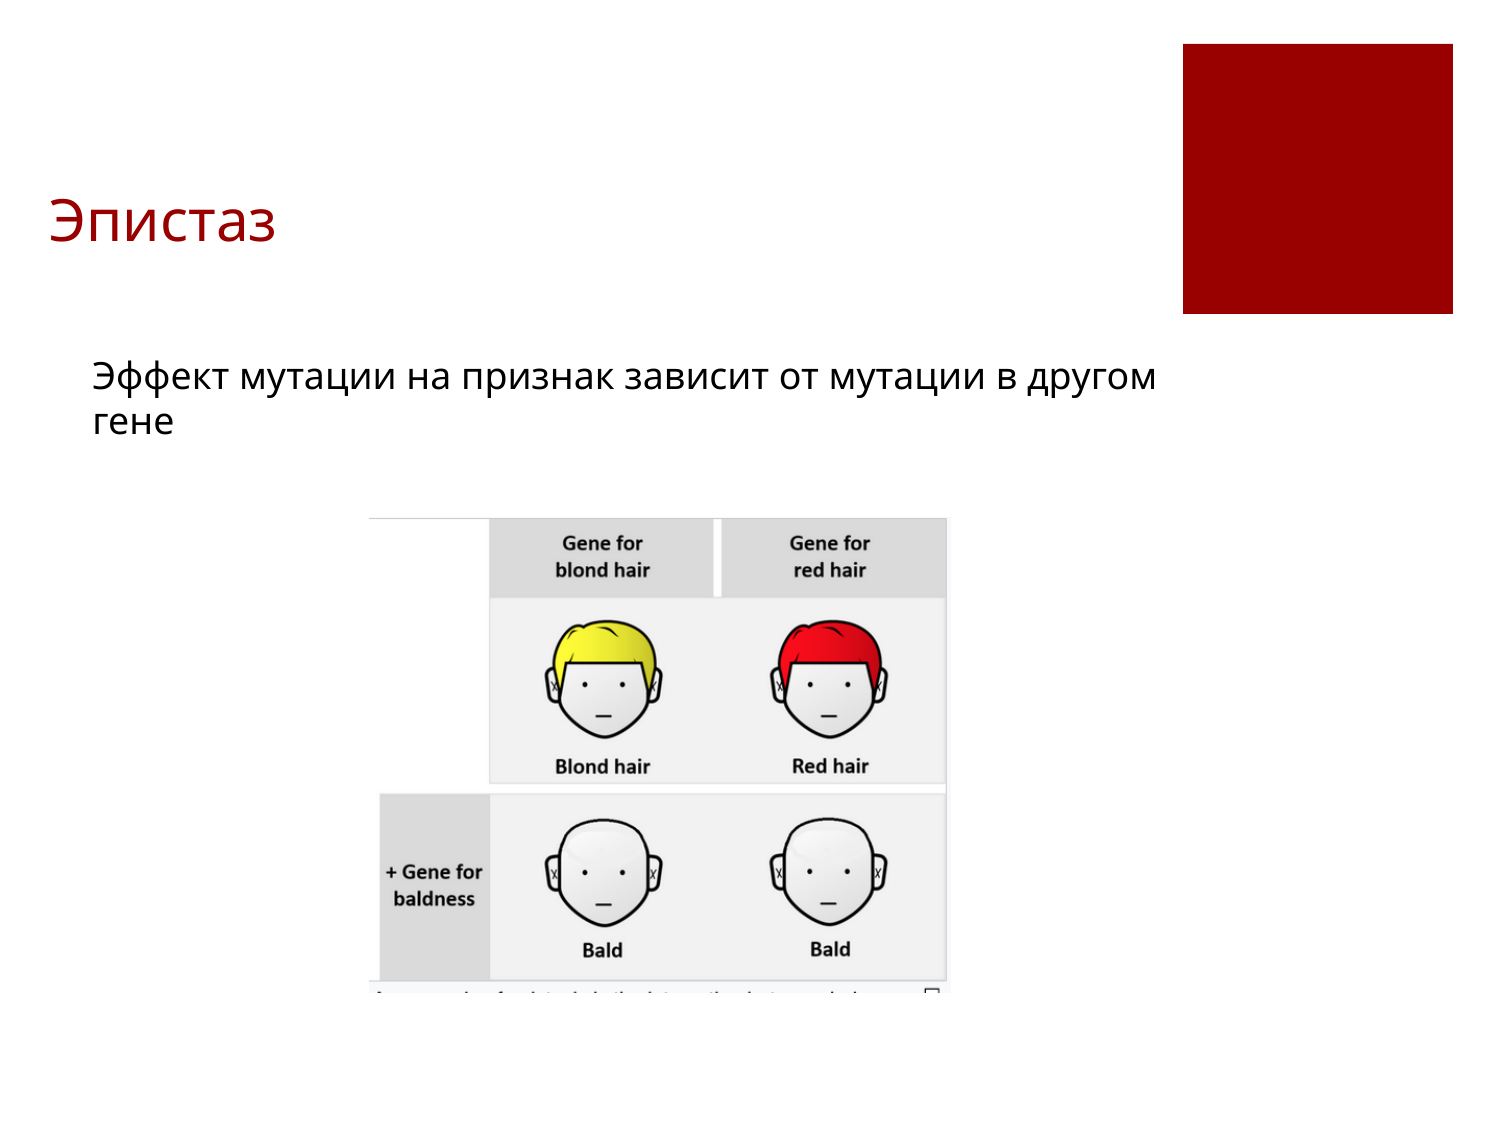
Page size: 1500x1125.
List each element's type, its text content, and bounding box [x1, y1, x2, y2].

text_box Эффект мутации на признак зависит от мутации в другом гене [77, 344, 1243, 450]
title Эпистаз [19, 73, 1146, 261]
picture [369, 517, 952, 994]
